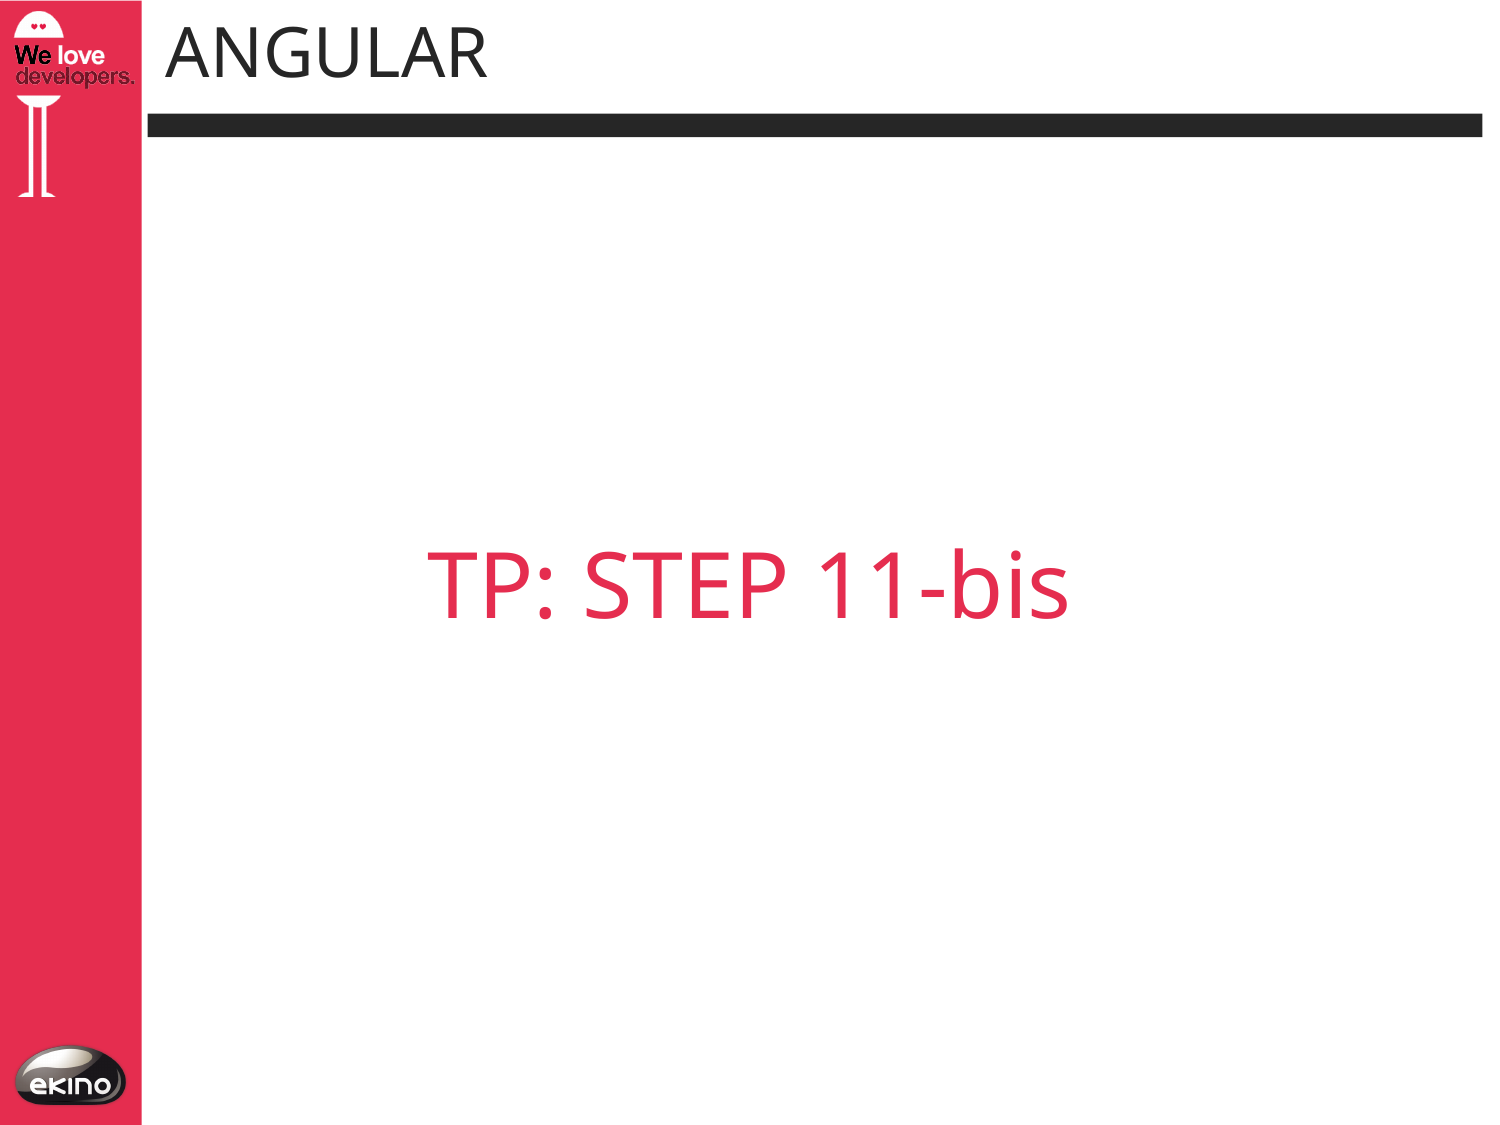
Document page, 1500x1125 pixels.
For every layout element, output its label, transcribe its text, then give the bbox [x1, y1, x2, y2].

list TP: STEP 11-bis [354, 436, 1146, 728]
picture [11, 1041, 130, 1109]
picture [6, 1, 136, 197]
title angular [151, 0, 1483, 99]
